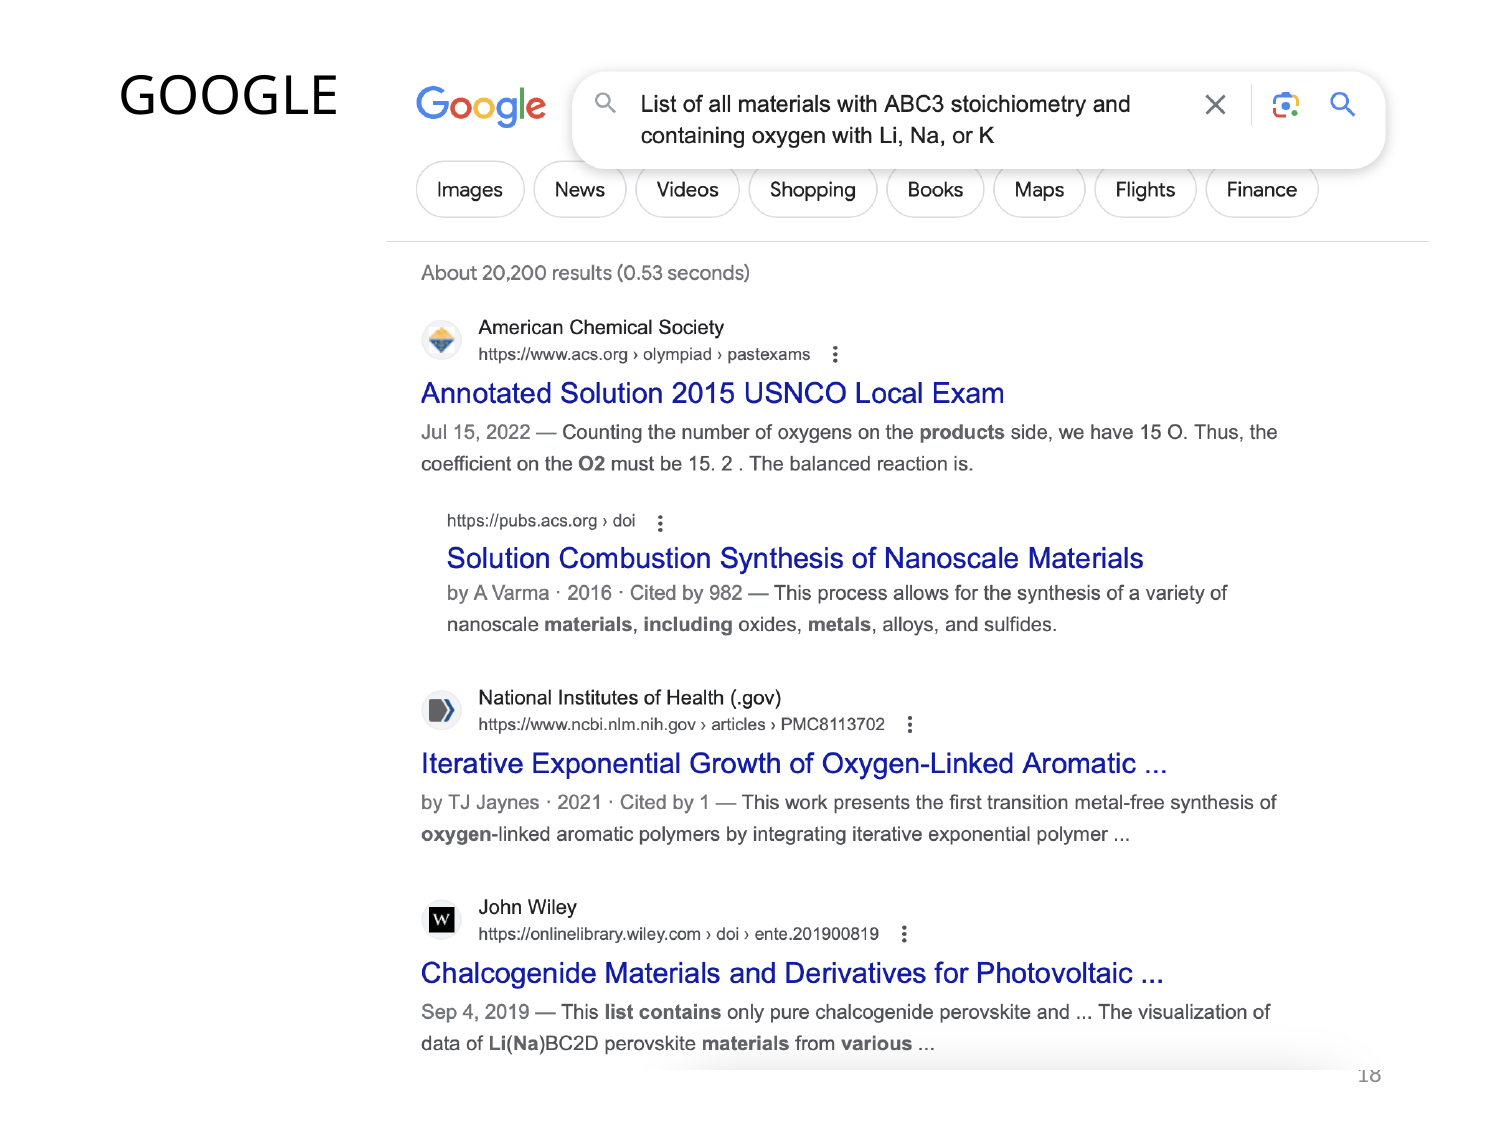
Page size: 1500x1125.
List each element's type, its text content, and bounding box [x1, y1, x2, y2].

title GOOGLE [103, 59, 386, 134]
picture [386, 54, 1429, 1070]
slide_number 18 [1059, 1070, 1397, 1103]
